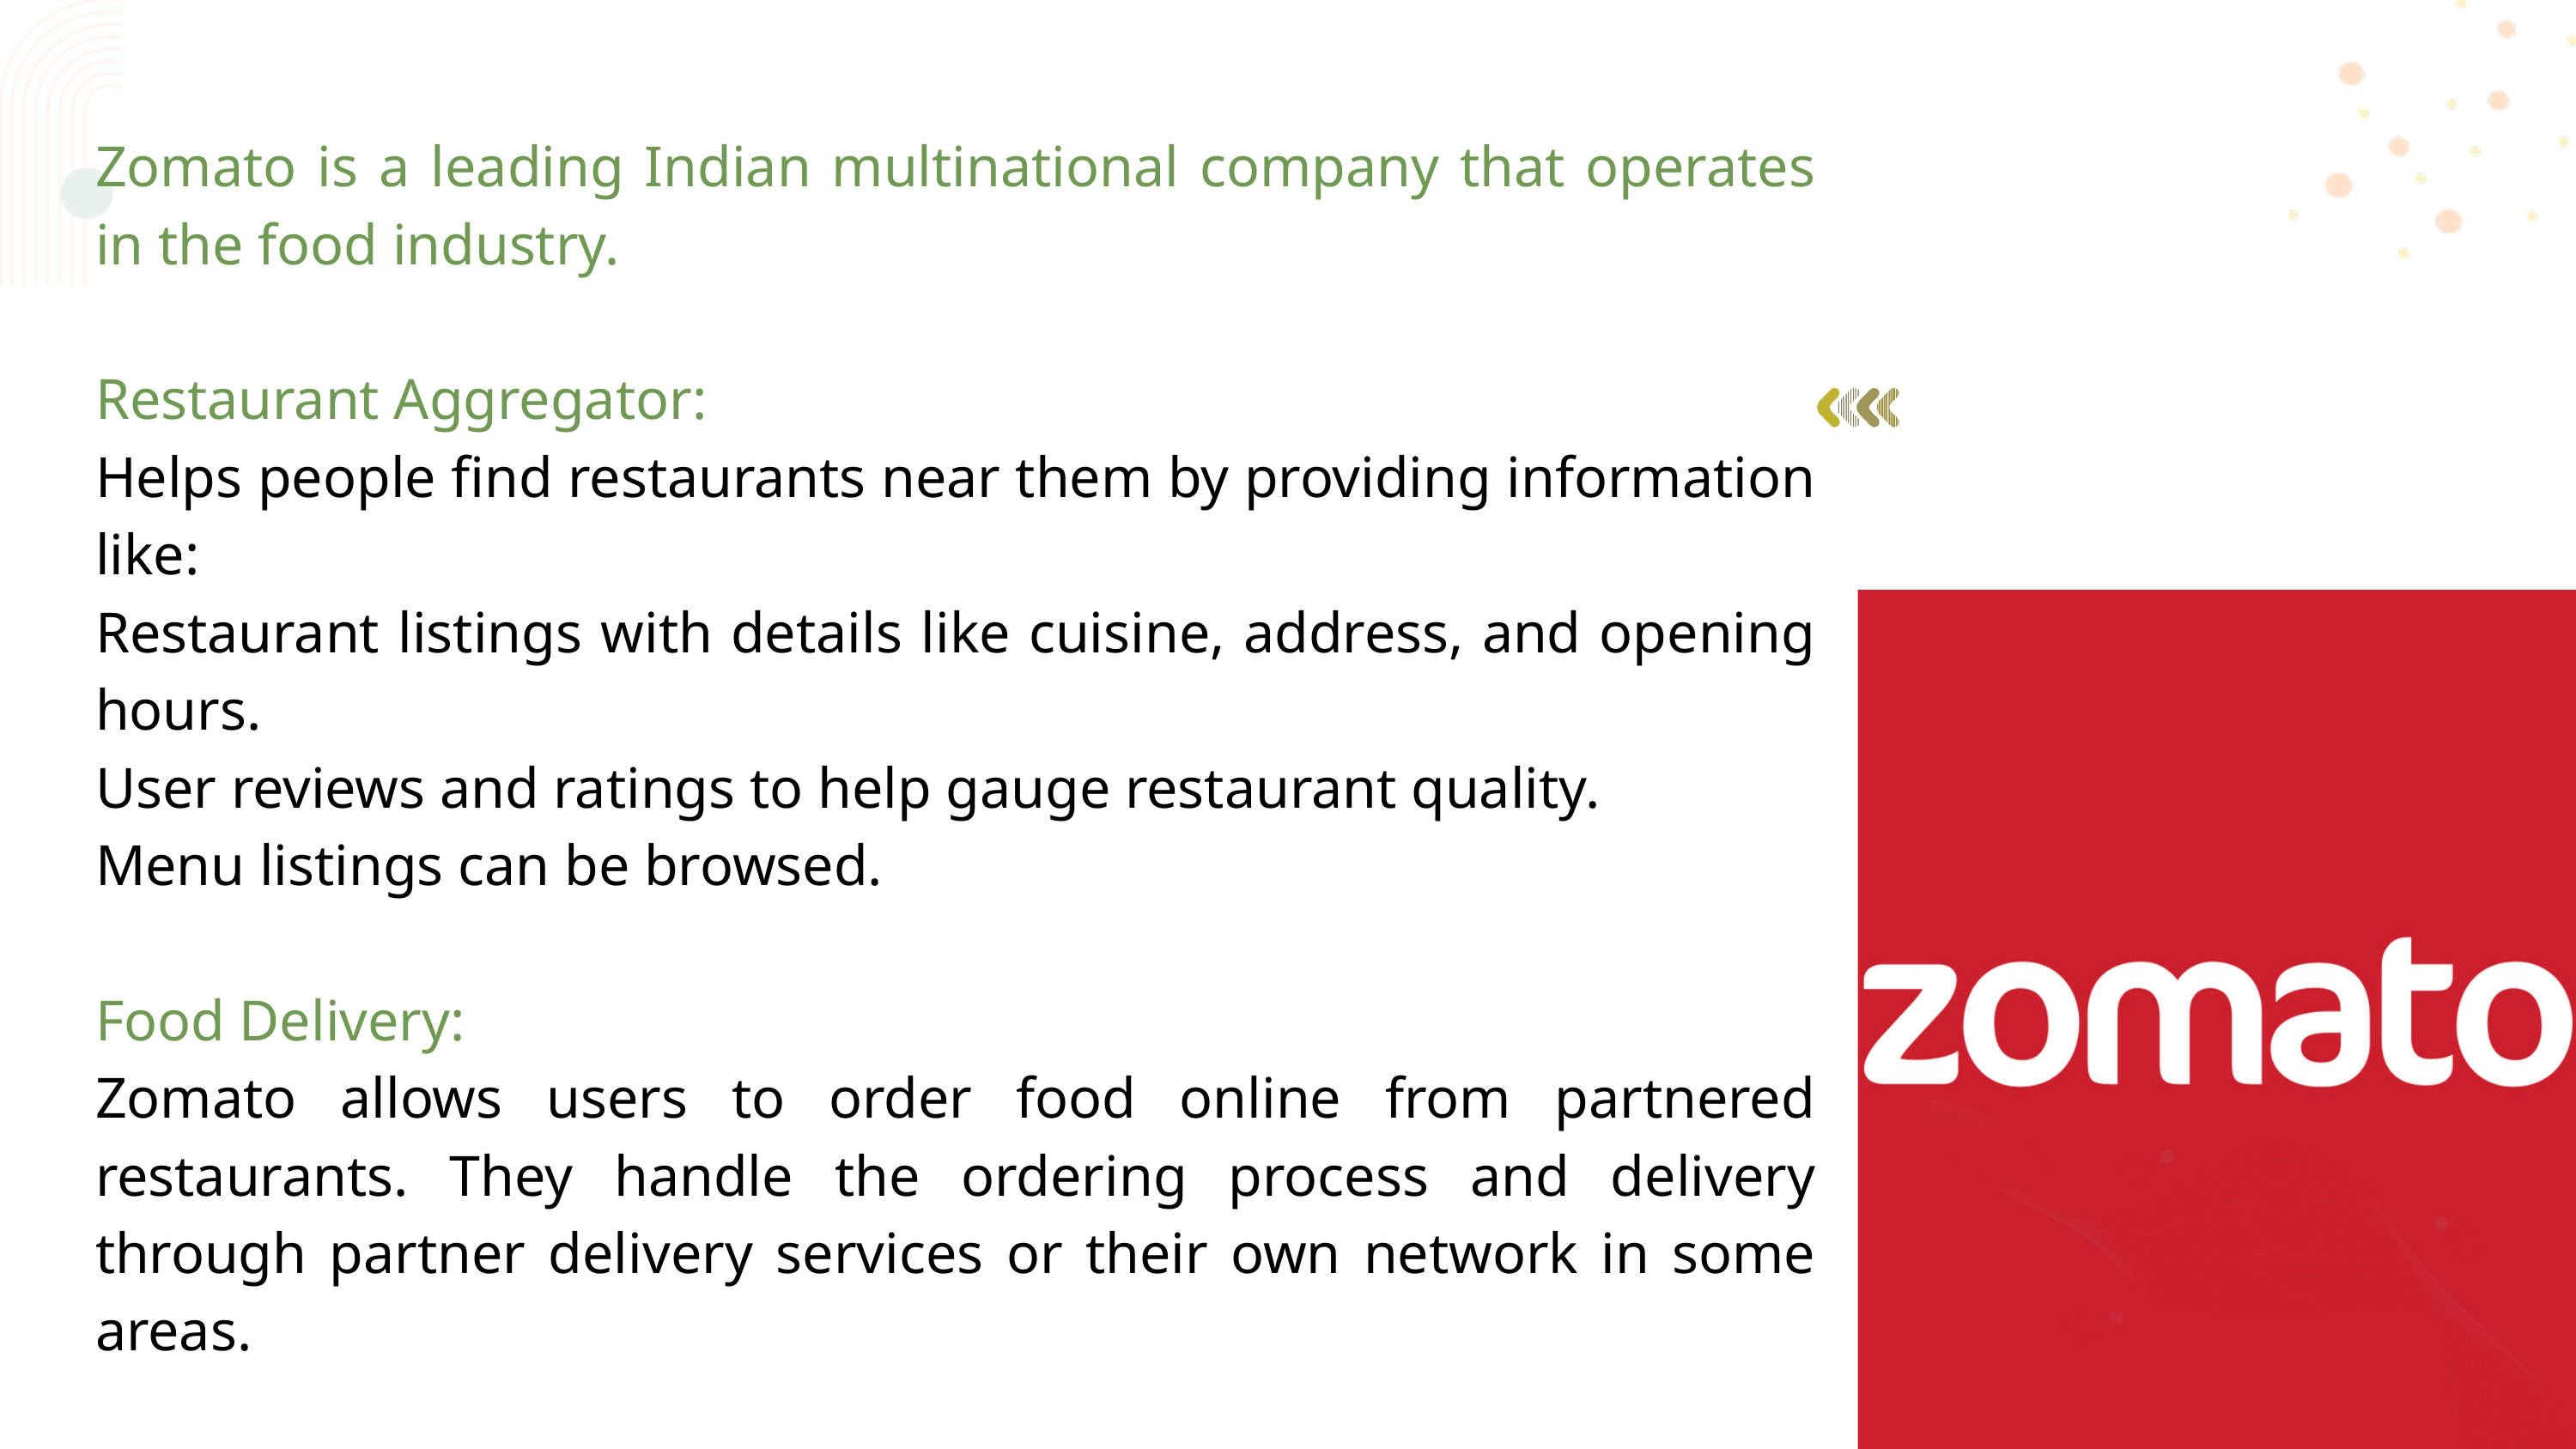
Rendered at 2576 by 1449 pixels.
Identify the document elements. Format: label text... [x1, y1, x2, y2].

text_box Zomato is a leading Indian multinational company that operates in the food industry. Restaurant Aggregator: Helps people find restaurants near them by providing information like: Restaurant listings with details like cuisine, address, and opening hours. User reviews and ratings to help gauge restaurant quality. Menu listings can be browsed. Food Delivery: Zomato allows users to order food online from partnered restaurants. They handle the ordering process and delivery through partner delivery services or their own network in some areas. [95, 120, 1817, 1362]
text_box [2288, 0, 2576, 258]
text_box [0, 0, 124, 286]
text_box [1817, 387, 1899, 427]
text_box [1857, 590, 2576, 1449]
